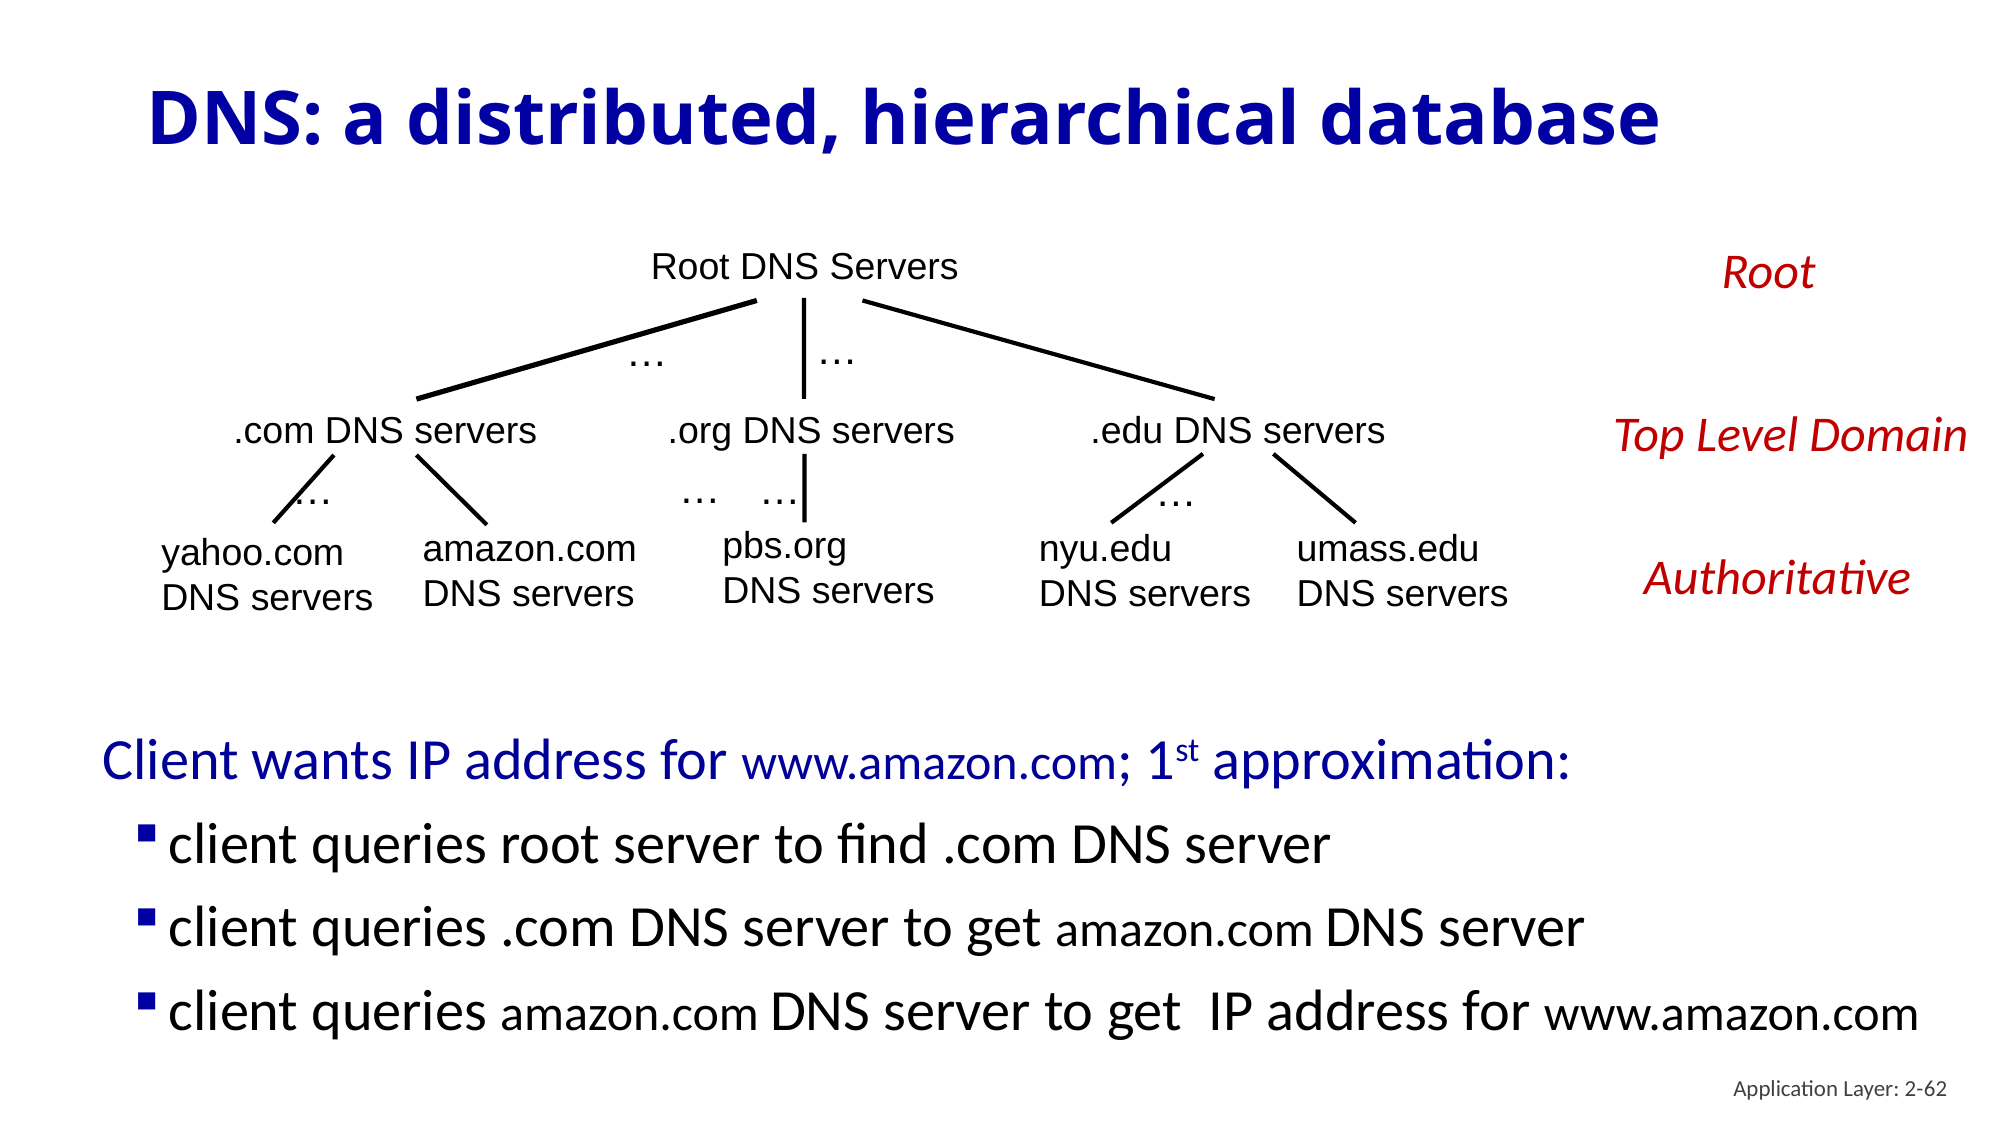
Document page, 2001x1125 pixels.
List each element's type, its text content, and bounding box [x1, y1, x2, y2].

slide_number Application Layer: 2-62 [1512, 1056, 1963, 1117]
text_box Client wants IP address for www.amazon.com; 1st approximation: client queries root server to find .com DNS server client queries .com DNS server to get amazon.com DNS server client queries amazon.com DNS server to get IP address for www.amazon.com [78, 721, 2000, 1072]
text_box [143, 453, 1929, 627]
title DNS: a distributed, hierarchical database [131, 47, 1856, 195]
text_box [216, 297, 1988, 470]
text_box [635, 230, 1833, 307]
